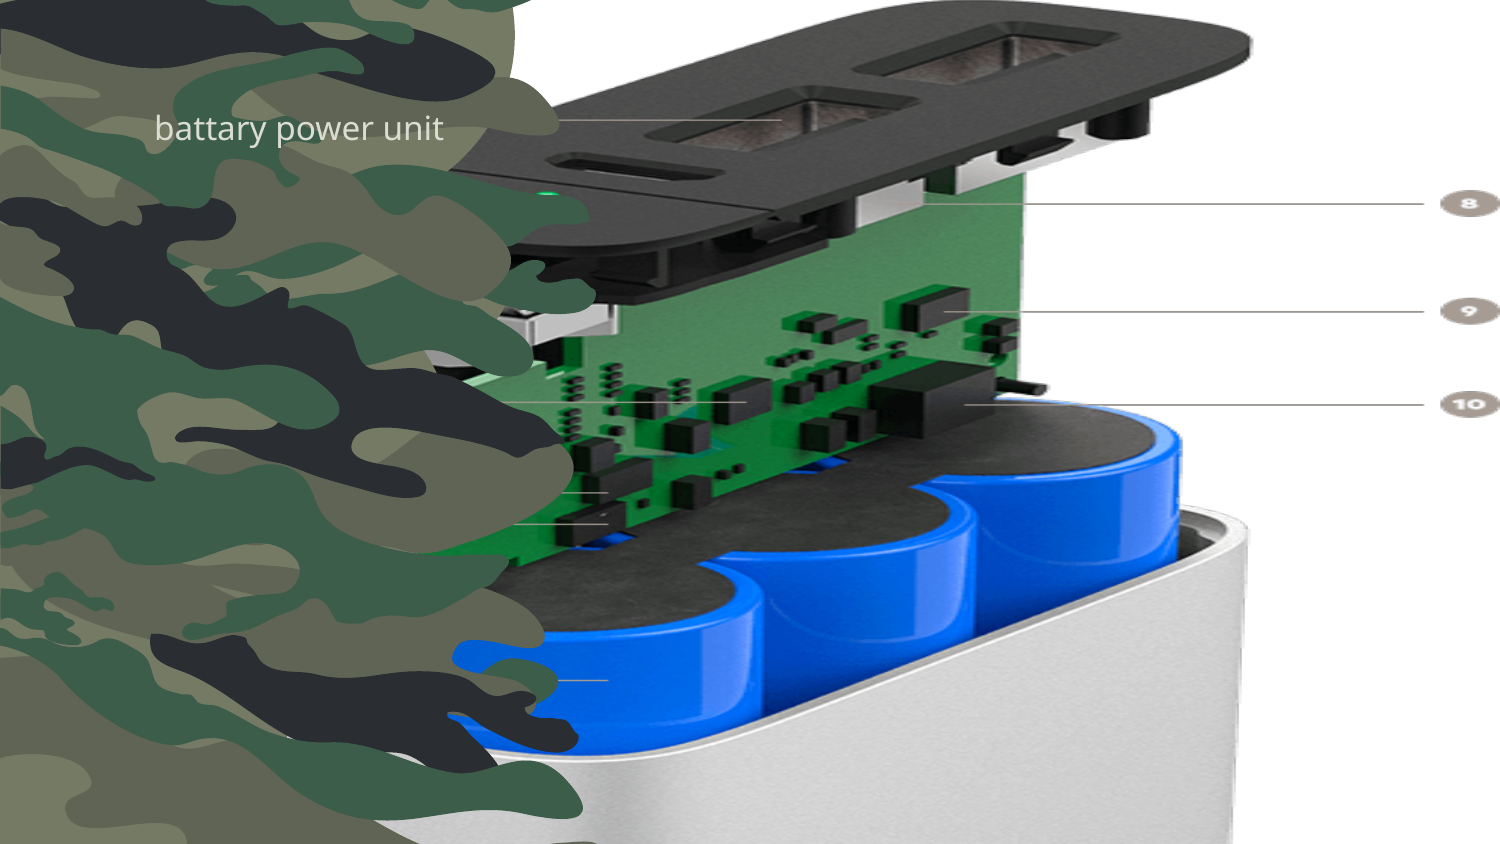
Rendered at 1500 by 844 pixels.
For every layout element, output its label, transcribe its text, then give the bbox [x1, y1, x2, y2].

picture [377, 0, 1500, 844]
title battary power unit [99, 91, 499, 438]
picture [391, 753, 423, 765]
